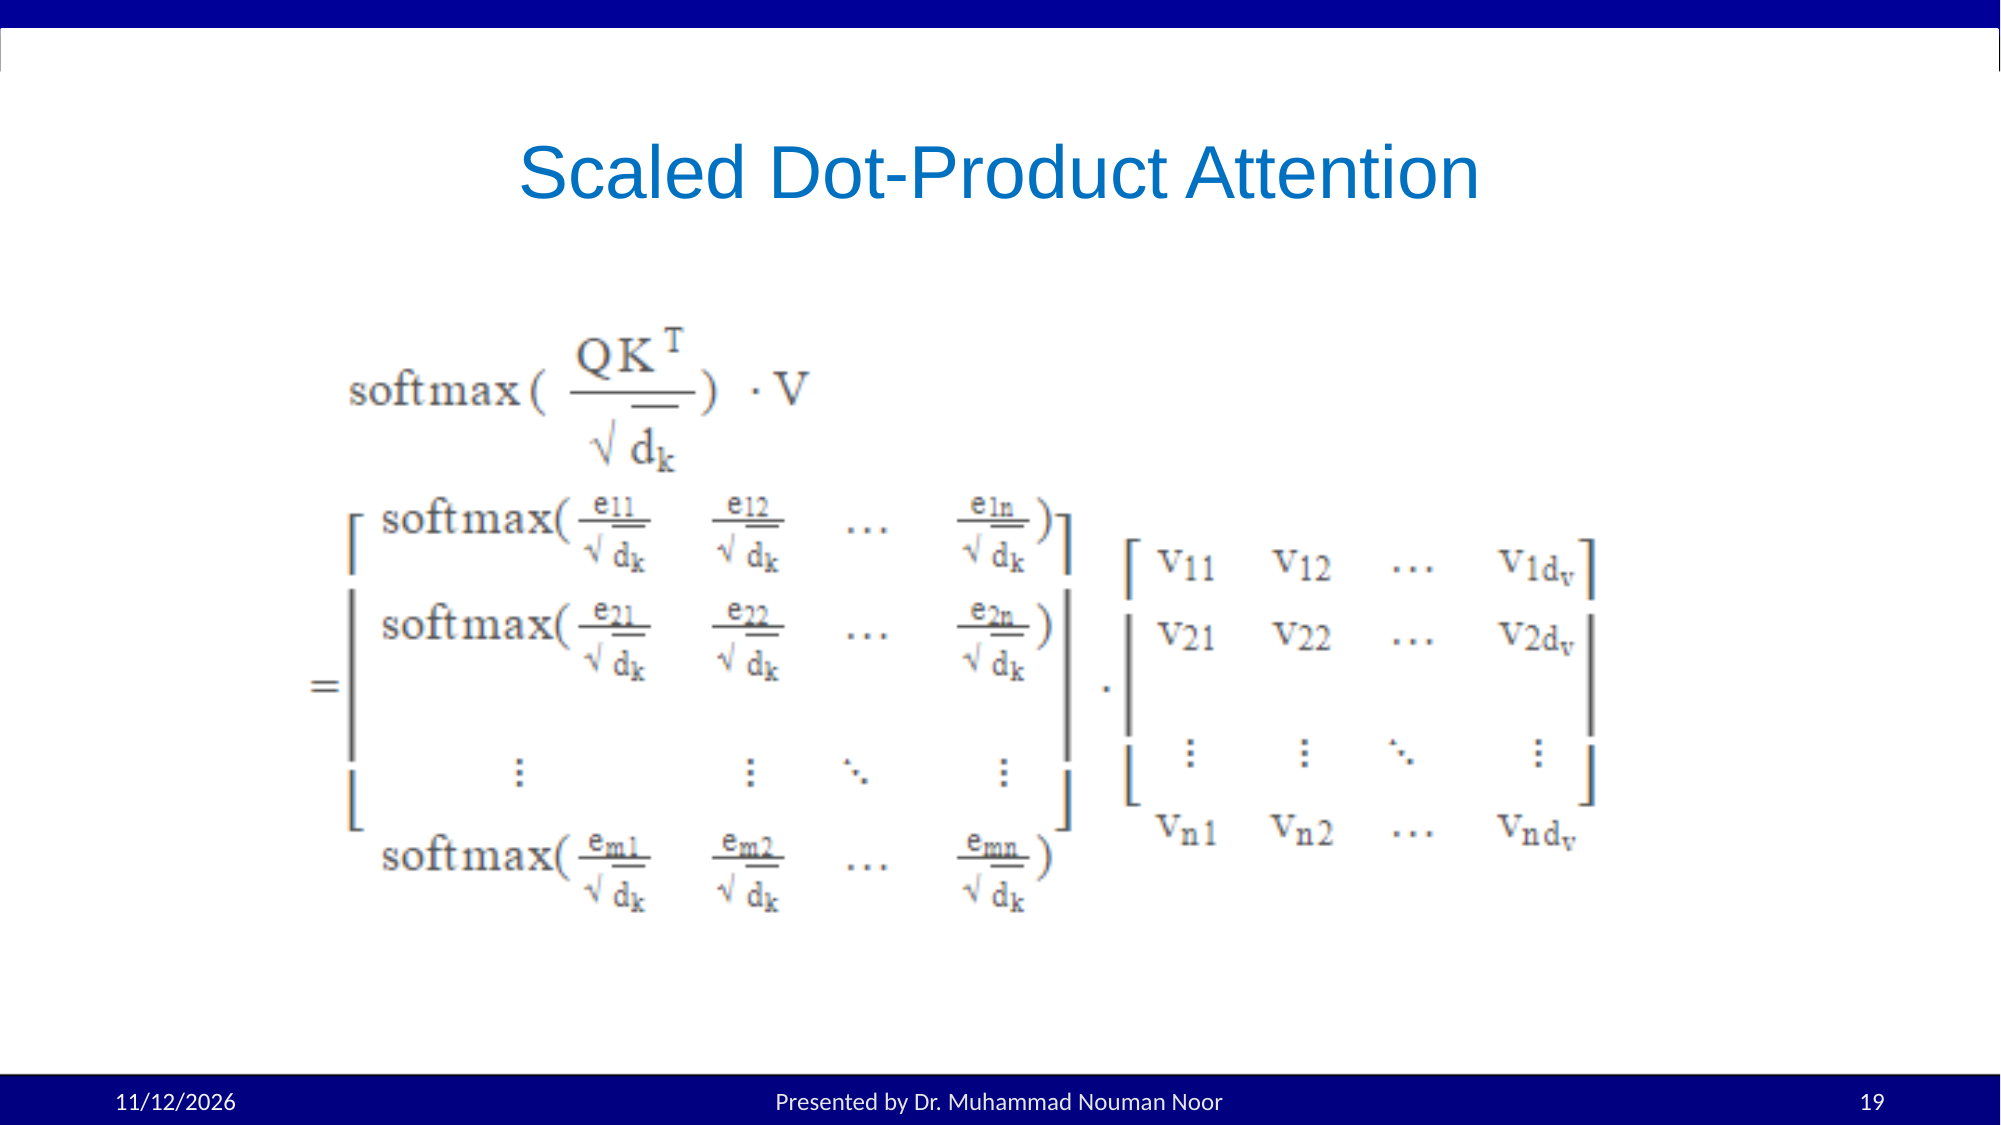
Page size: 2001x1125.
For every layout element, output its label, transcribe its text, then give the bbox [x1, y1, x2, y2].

title Scaled Dot-Product Attention [99, 99, 1900, 238]
slide_number 19 [1433, 1062, 1900, 1125]
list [287, 288, 1629, 938]
footer Presented by Dr. Muhammad Nouman Noor [683, 1062, 1317, 1125]
picture [0, 0, 2001, 1125]
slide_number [99, 1062, 567, 1125]
